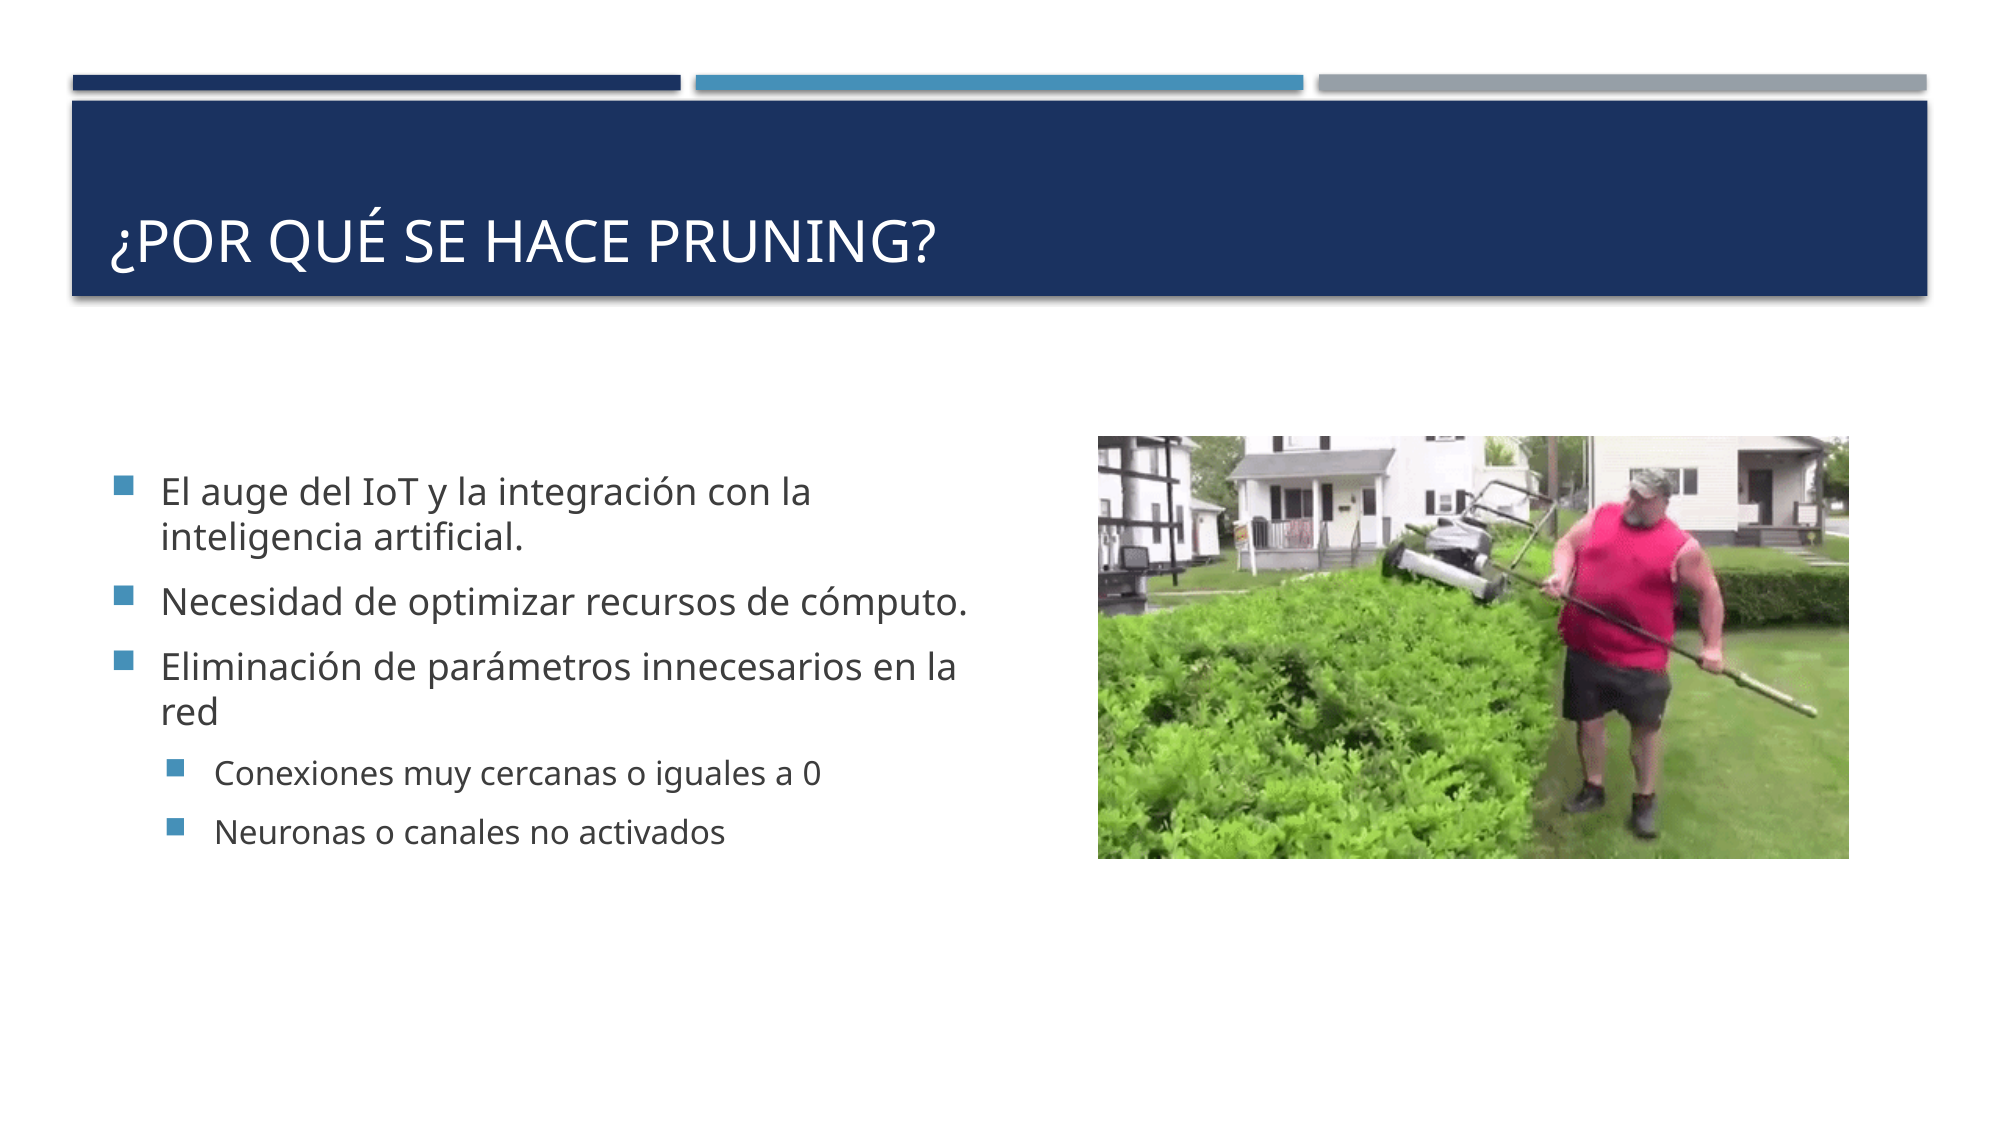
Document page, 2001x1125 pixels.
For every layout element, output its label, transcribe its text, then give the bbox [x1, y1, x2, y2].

list El auge del IoT y la integración con la inteligencia artificial. Necesidad de optimizar recursos de cómputo. Eliminación de parámetros innecesarios en la red Conexiones muy cercanas o iguales a 0 Neuronas o canales no activados [95, 357, 1012, 962]
title ¿Por qué se hace pruning? [95, 115, 1905, 282]
picture [1097, 435, 1849, 859]
